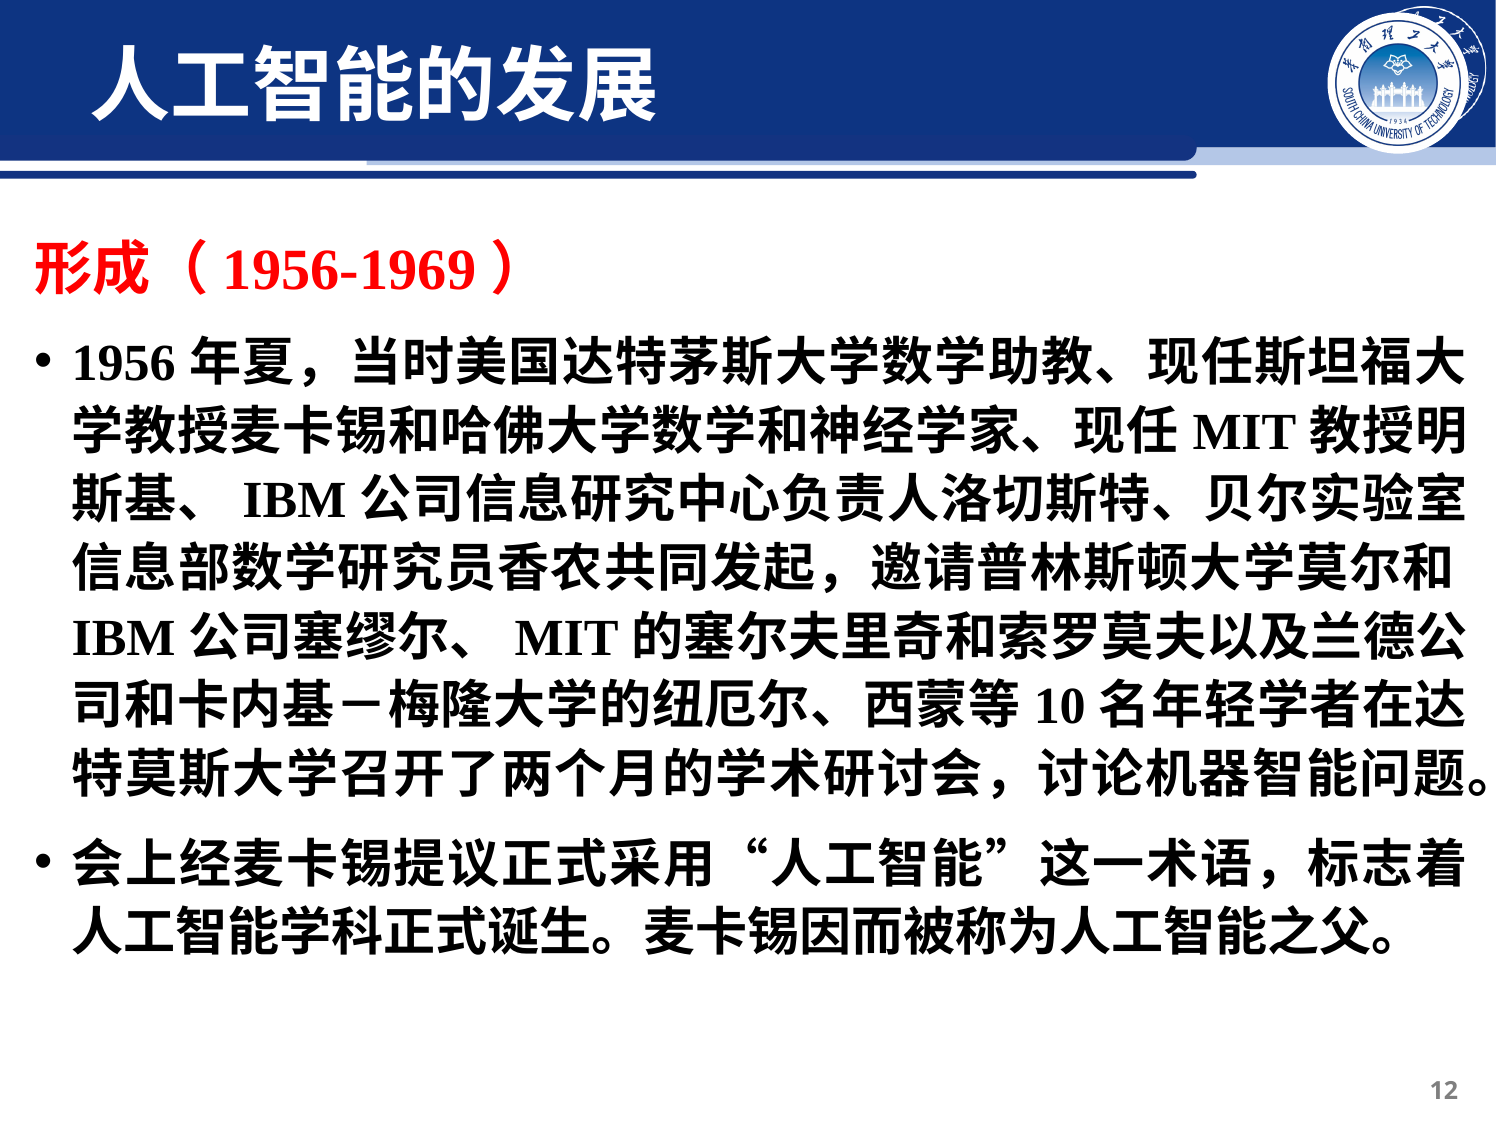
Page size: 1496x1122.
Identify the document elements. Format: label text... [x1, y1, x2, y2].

title 人工智能的发展 [74, 25, 1384, 118]
text_box 形成（1956-1969） 1956年夏，当时美国达特茅斯大学数学助教、现任斯坦福大学教授麦卡锡和哈佛大学数学和神经学家、现任MIT教授明斯基、IBM公司信息研究中心负责人洛切斯特、贝尔实验室信息部数学研究员香农共同发起，邀请普林斯顿大学莫尔和IBM公司塞缪尔、MIT的塞尔夫里奇和索罗莫夫以及兰德公司和卡内基－梅隆大学的纽厄尔、西蒙等10名年轻学者在达特莫斯大学召开了两个月的学术研讨会，讨论机器智能问题。 会上经麦卡锡提议正式采用“人工智能”这一术语，标志着人工智能学科正式诞生。麦卡锡因而被称为人工智能之父。 [19, 196, 1482, 1071]
slide_number 12 [1411, 1071, 1477, 1112]
picture [1335, 0, 1496, 148]
